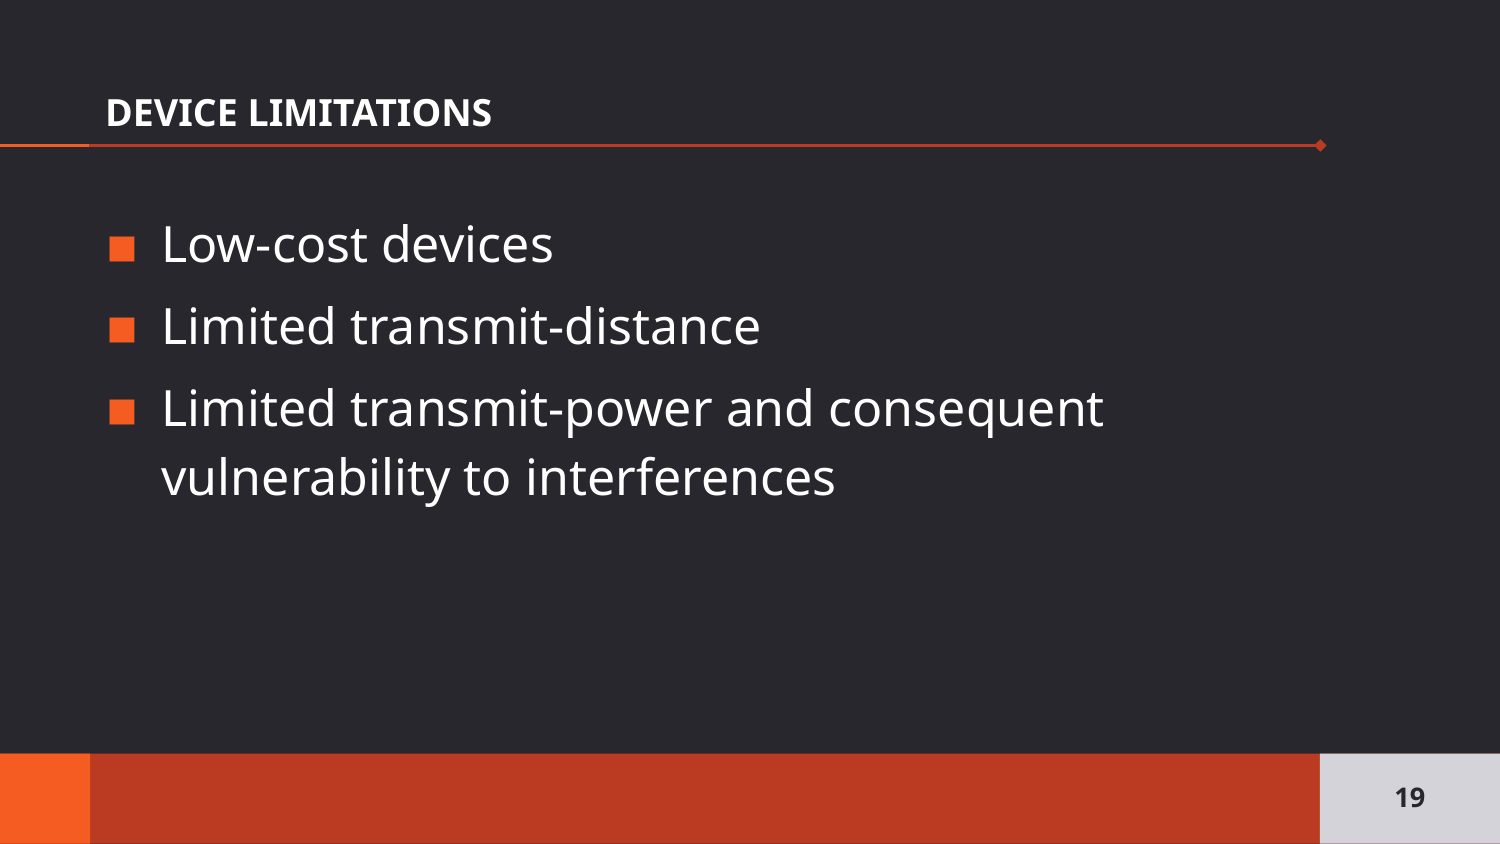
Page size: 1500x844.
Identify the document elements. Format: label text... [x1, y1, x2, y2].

title DEVICE LIMITATIONS [90, 59, 1320, 150]
list Low-cost devices Limited transmit-distance Limited transmit-power and consequent vulnerability to interferences [90, 188, 1320, 673]
slide_number 19 [1320, 753, 1500, 844]
